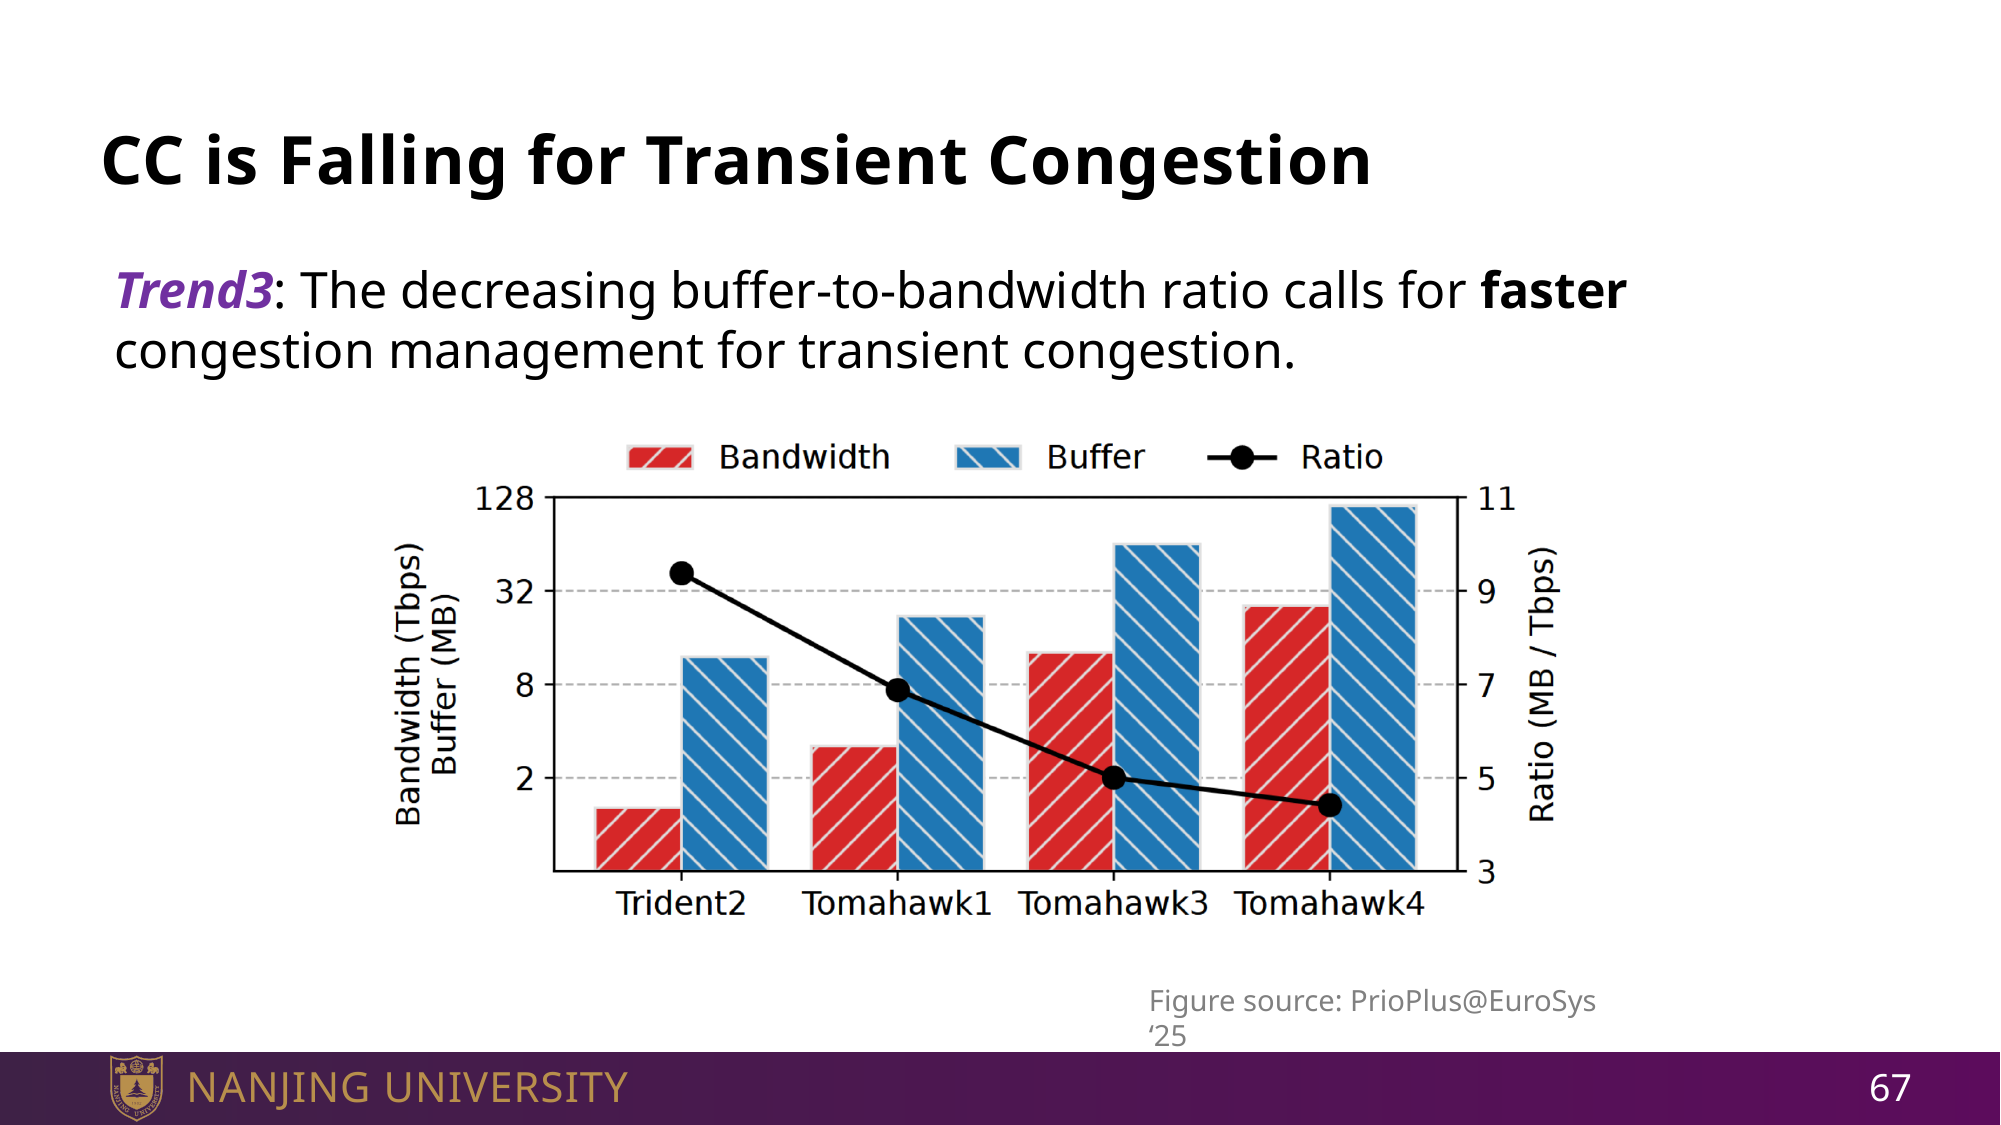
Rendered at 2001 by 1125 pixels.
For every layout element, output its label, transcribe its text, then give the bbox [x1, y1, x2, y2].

picture [99, 1048, 171, 1125]
slide_number 67 [1768, 1063, 1928, 1116]
title CC is Falling for Transient Congestion [85, 99, 1886, 216]
picture [378, 422, 1588, 937]
text_box Figure source: PrioPlus@EuroSys ‘25 [1133, 974, 1639, 1060]
text_box Trend3: The decreasing buffer-to-bandwidth ratio calls for faster congestion management for transient congestion. [99, 250, 1886, 386]
